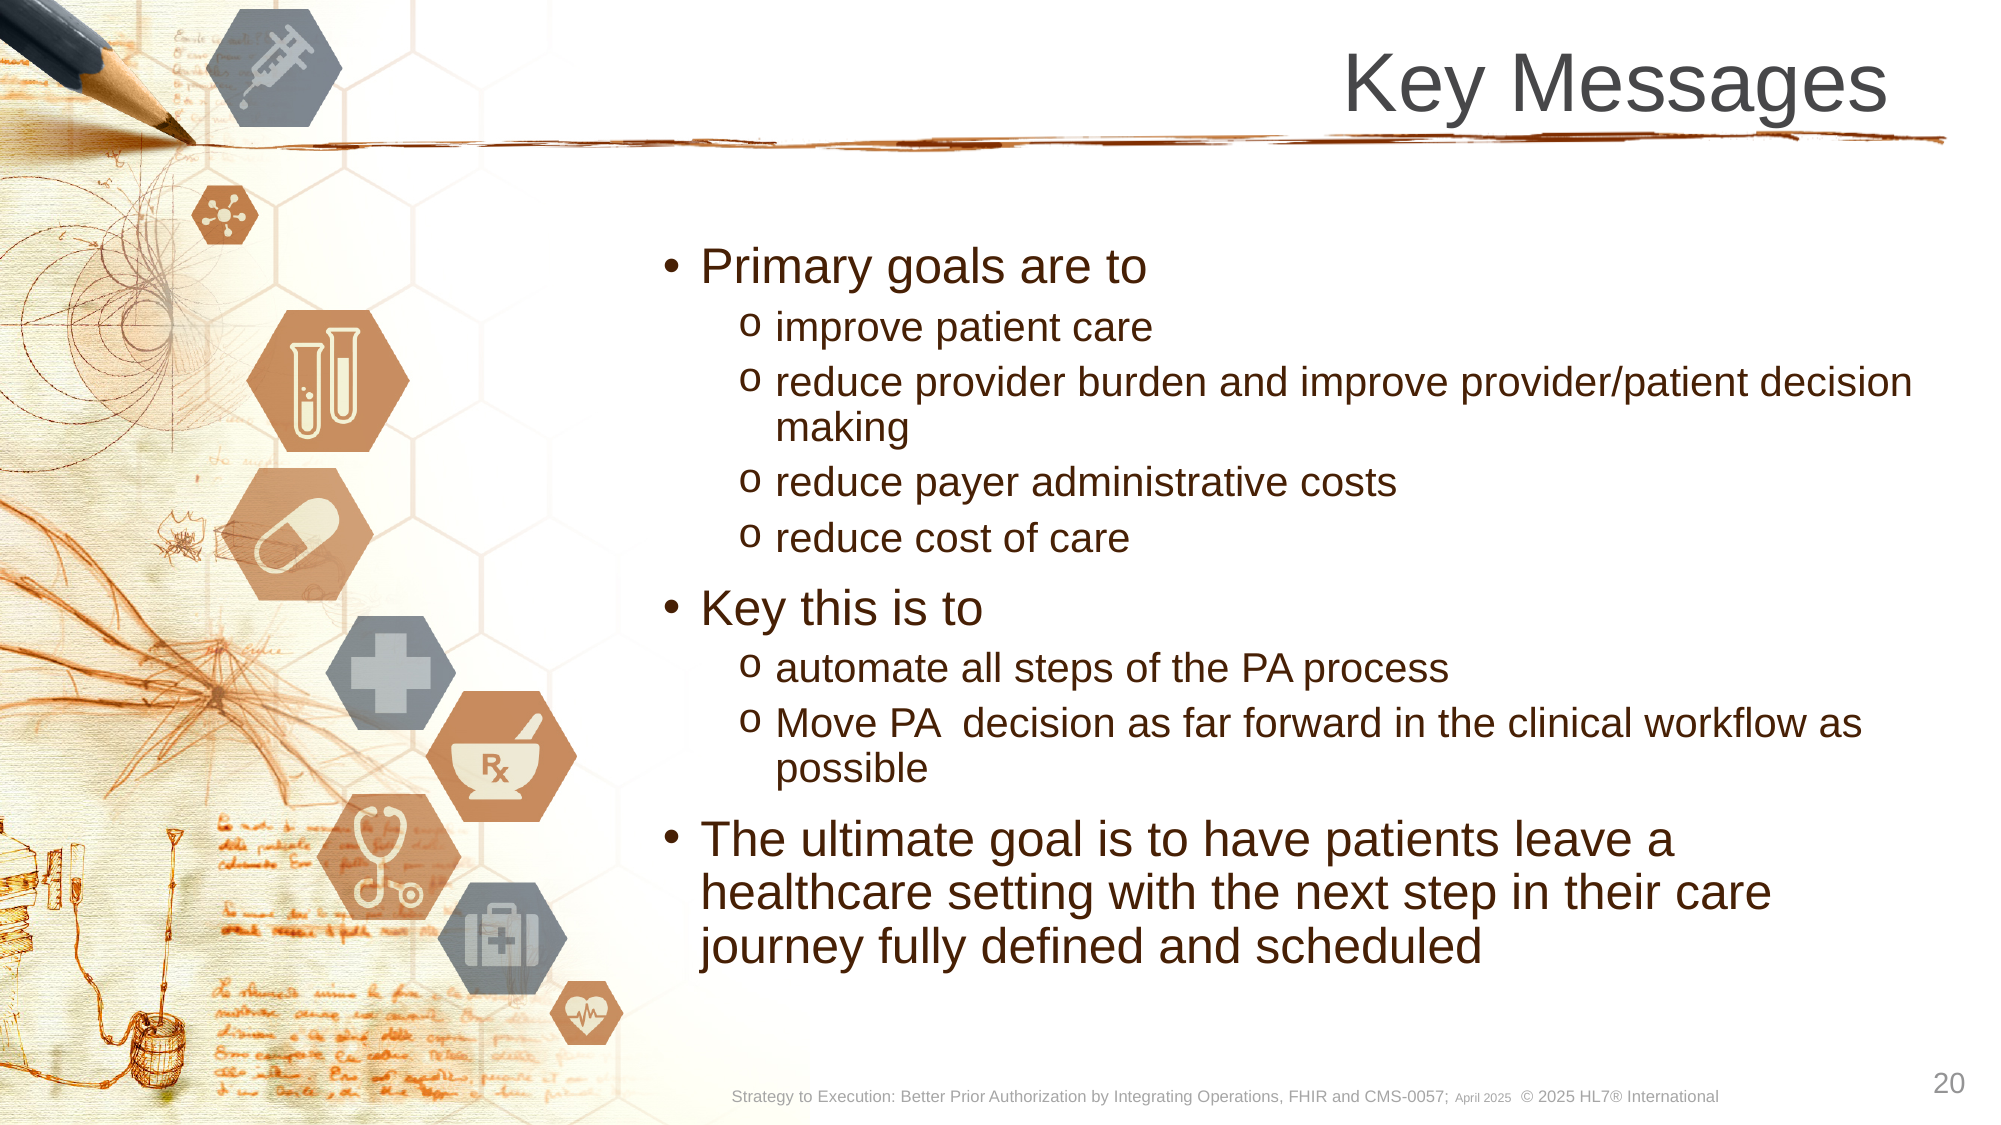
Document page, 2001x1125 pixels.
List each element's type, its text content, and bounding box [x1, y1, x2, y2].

title Key Messages [648, 32, 1904, 160]
picture [0, 0, 1949, 1125]
list Primary goals are to improve patient care reduce provider burden and improve provider/patient decision making reduce payer administrative costs reduce cost of care Key this is to automate all steps of the PA process Move PA decision as far forward in the clinical workflow as possible The ultimate goal is to have patients leave a healthcare setting with the next step in their care journey fully defined and scheduled [648, 233, 1936, 1051]
slide_number 20 [1870, 1064, 1966, 1125]
